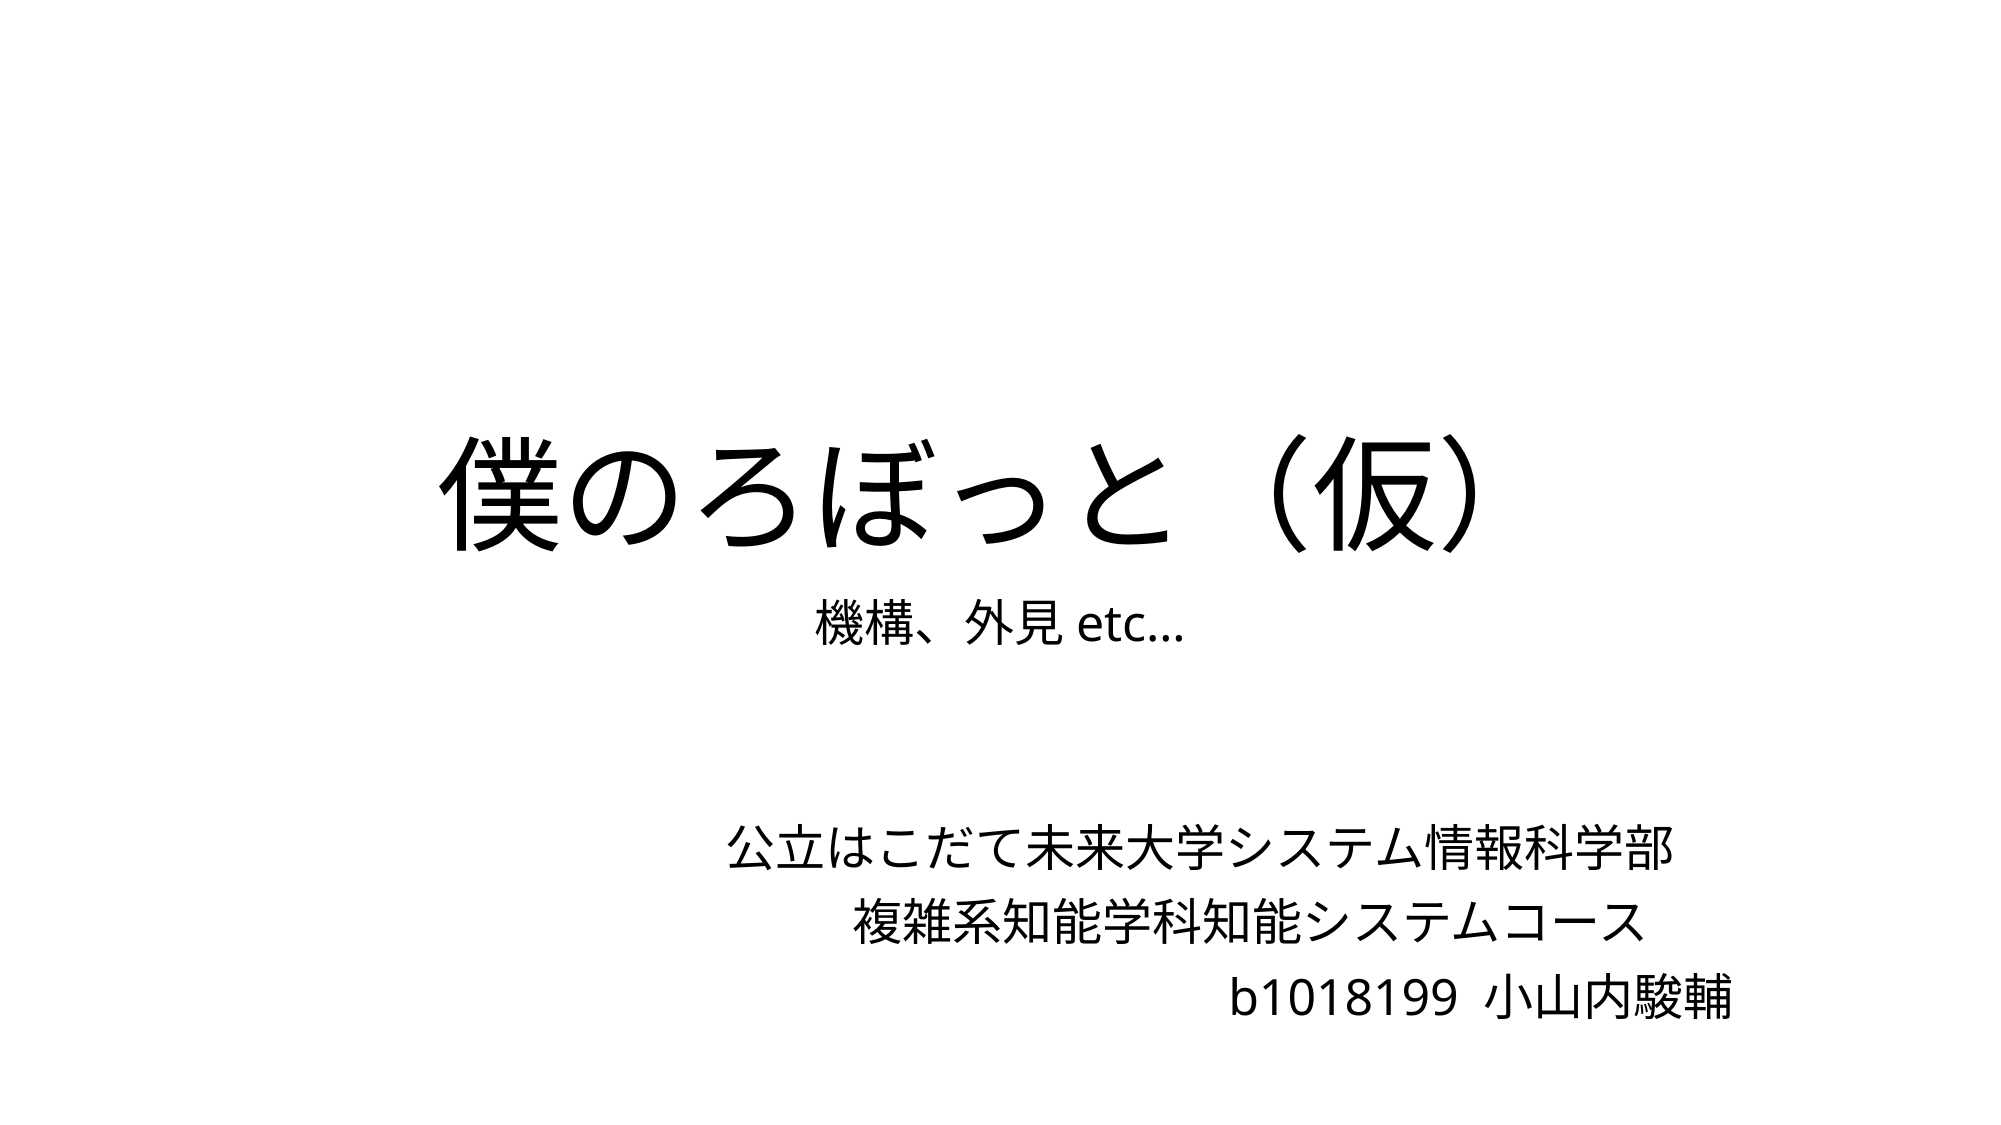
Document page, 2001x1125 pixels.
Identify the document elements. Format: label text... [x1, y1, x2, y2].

subtitle 機構、外見etc… 公立はこだて未来大学システム情報科学部 複雑系知能学科知能システムコース b1018199 小山内駿輔 [249, 590, 1750, 1077]
title 僕のろぼっと（仮） [249, 184, 1750, 576]
